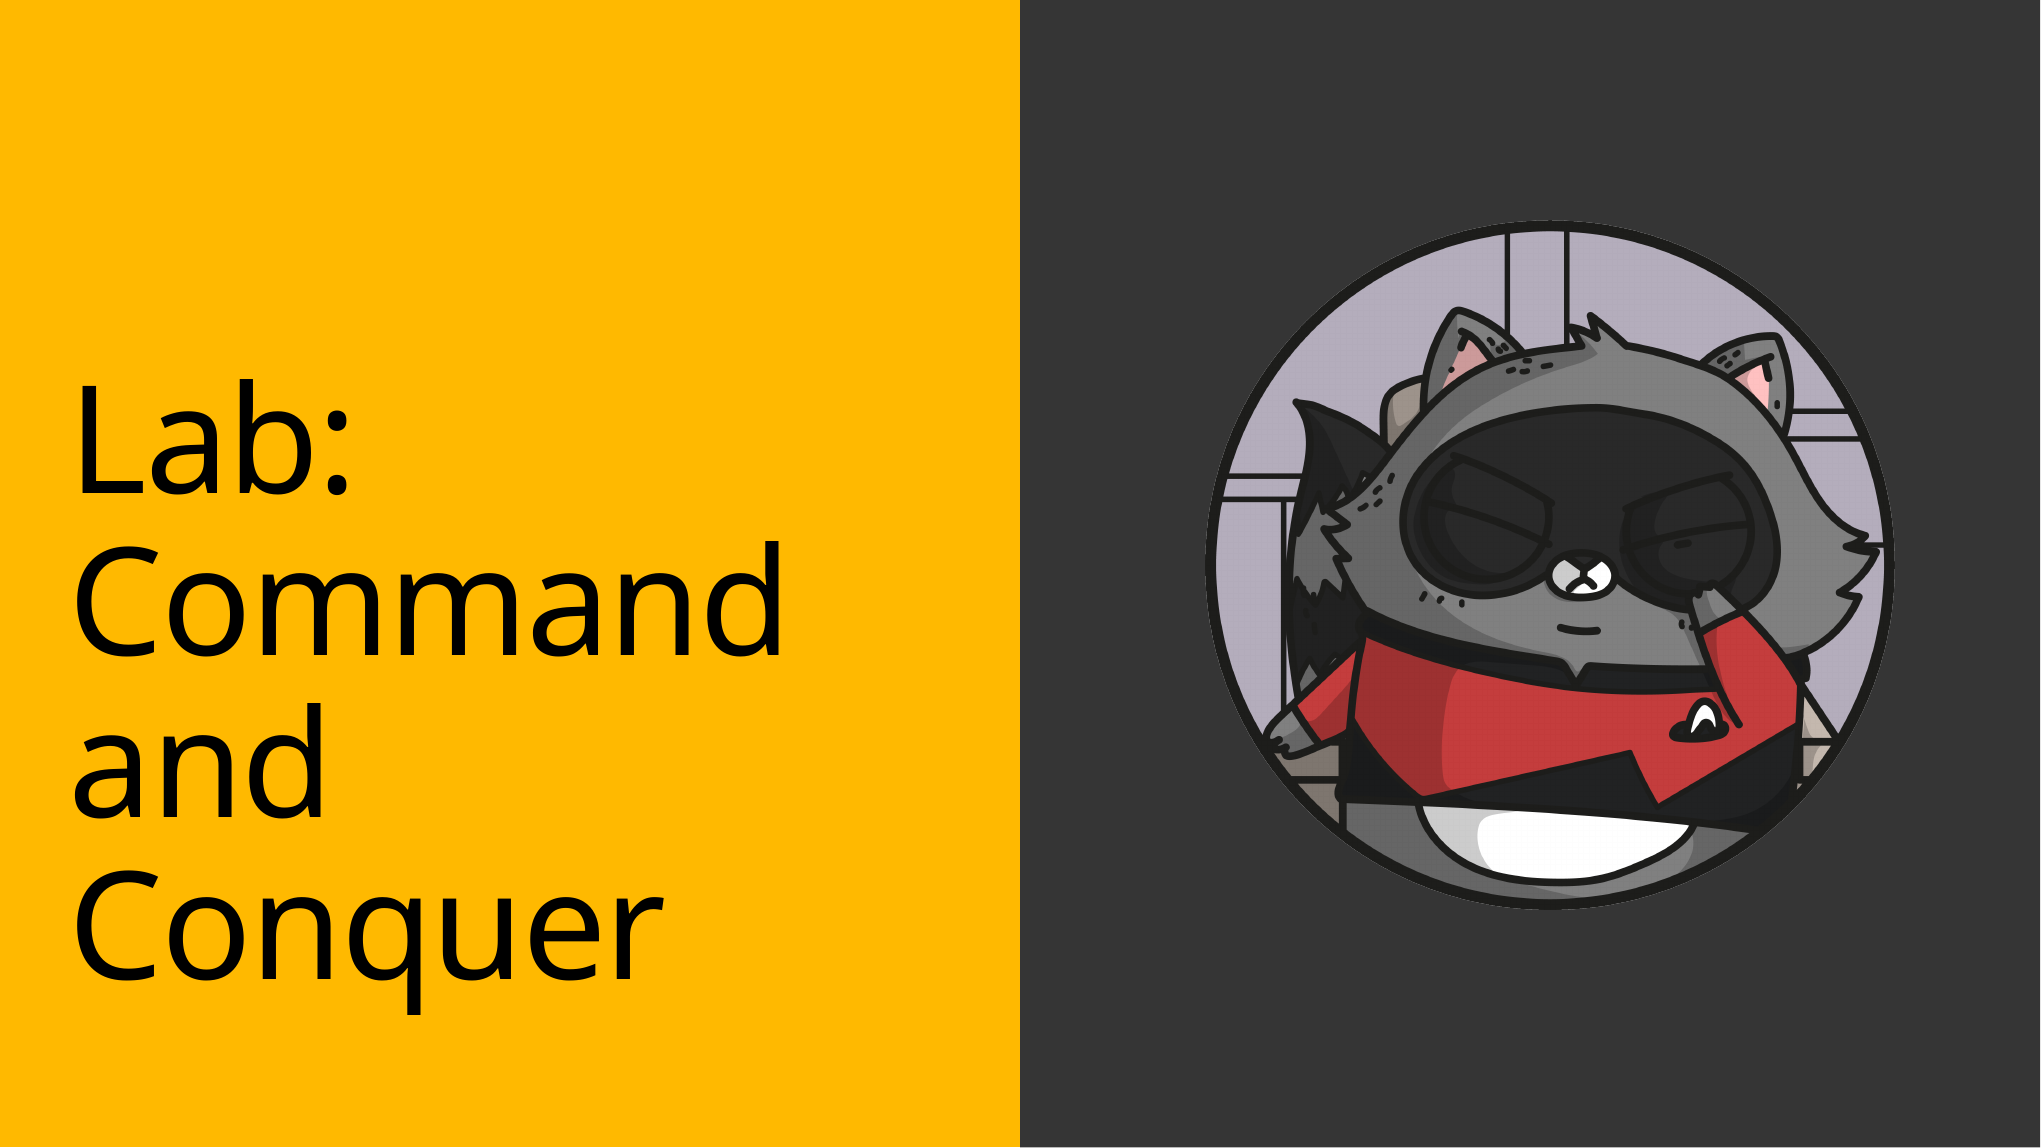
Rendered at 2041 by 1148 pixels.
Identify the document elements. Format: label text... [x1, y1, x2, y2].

title Lab: Command and Conquer [45, 348, 970, 870]
picture [1205, 220, 1895, 910]
